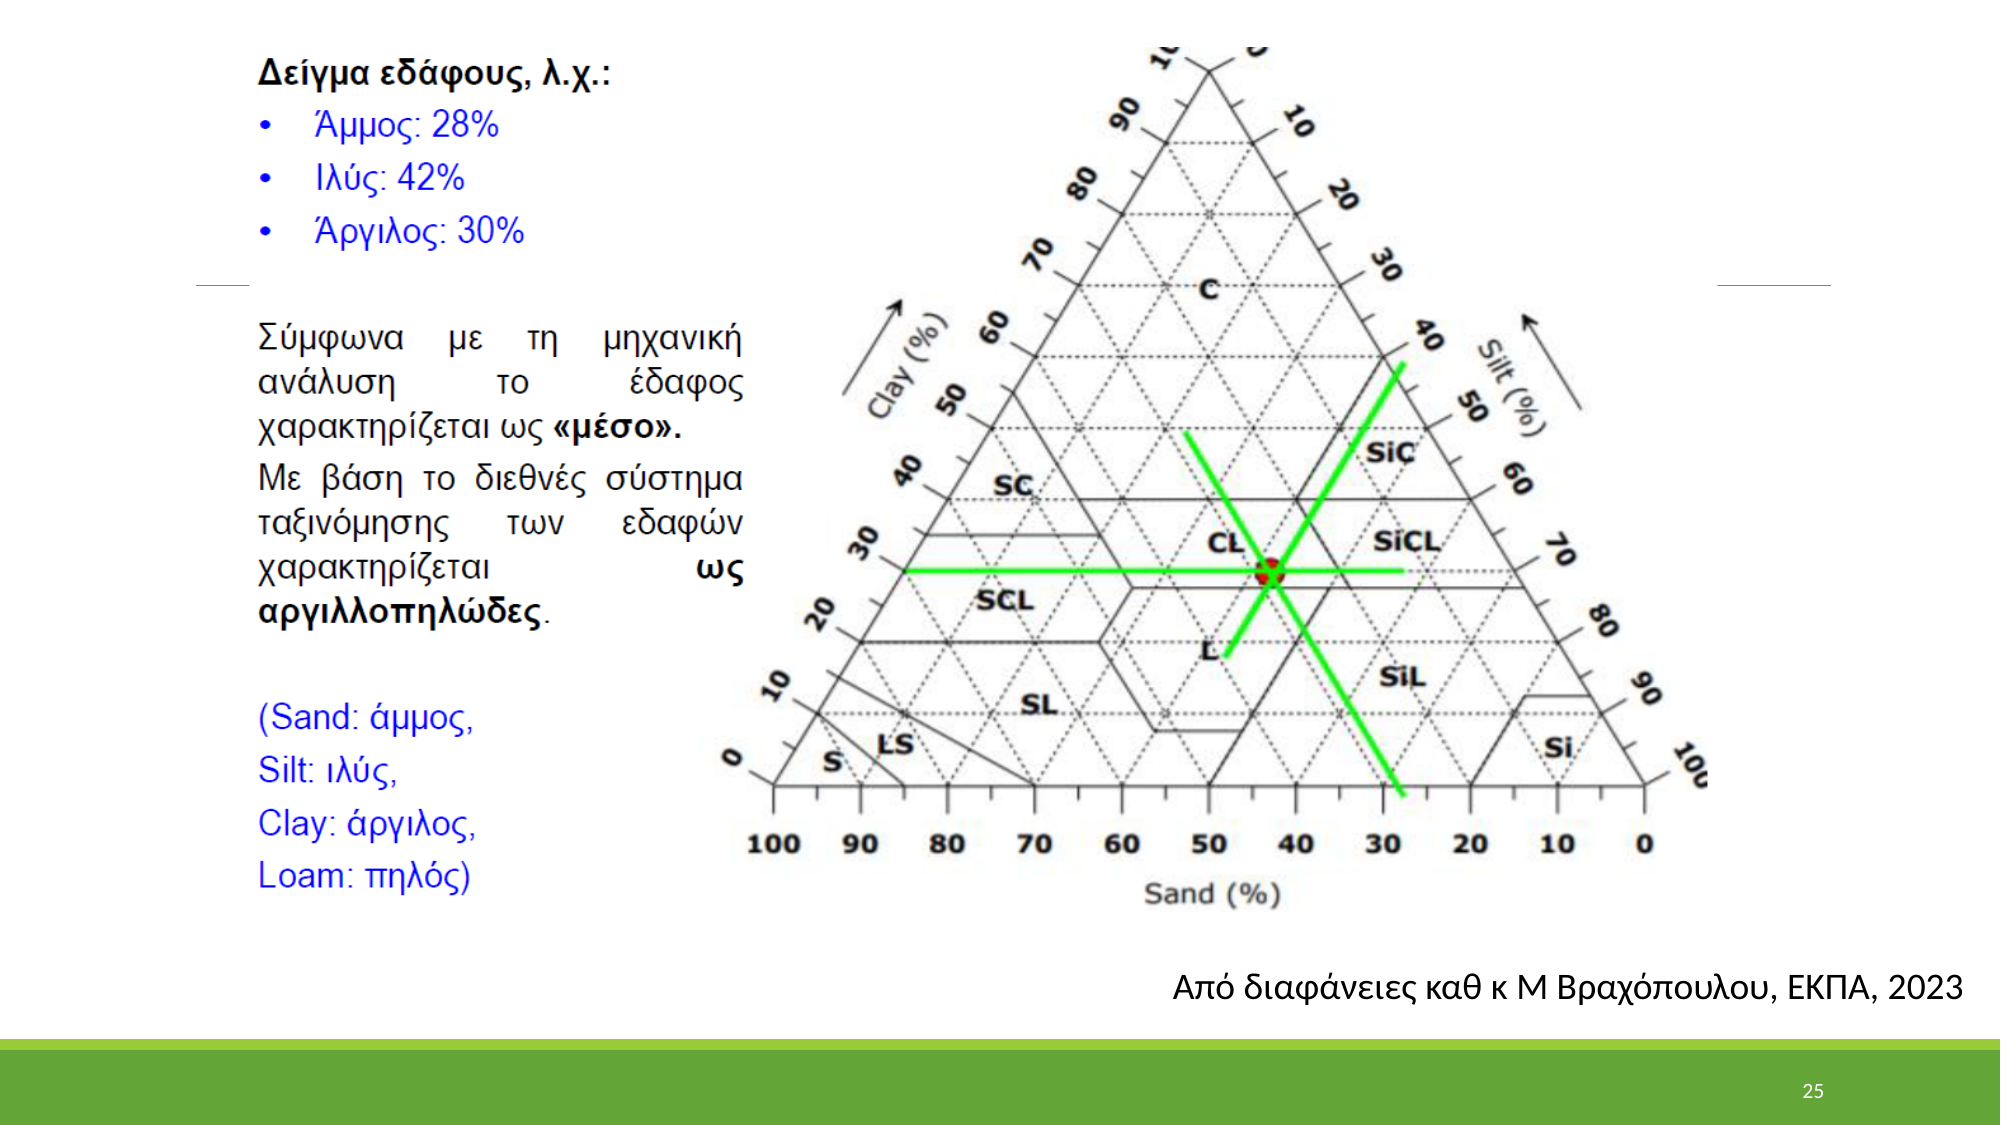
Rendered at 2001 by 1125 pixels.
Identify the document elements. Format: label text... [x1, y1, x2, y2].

picture [248, 46, 1718, 912]
text_box Από διαφάνειες καθ κ Μ Βραχόπουλου, ΕΚΠΑ, 2023 [1158, 955, 1980, 1015]
slide_number 25 [1624, 1059, 1840, 1120]
